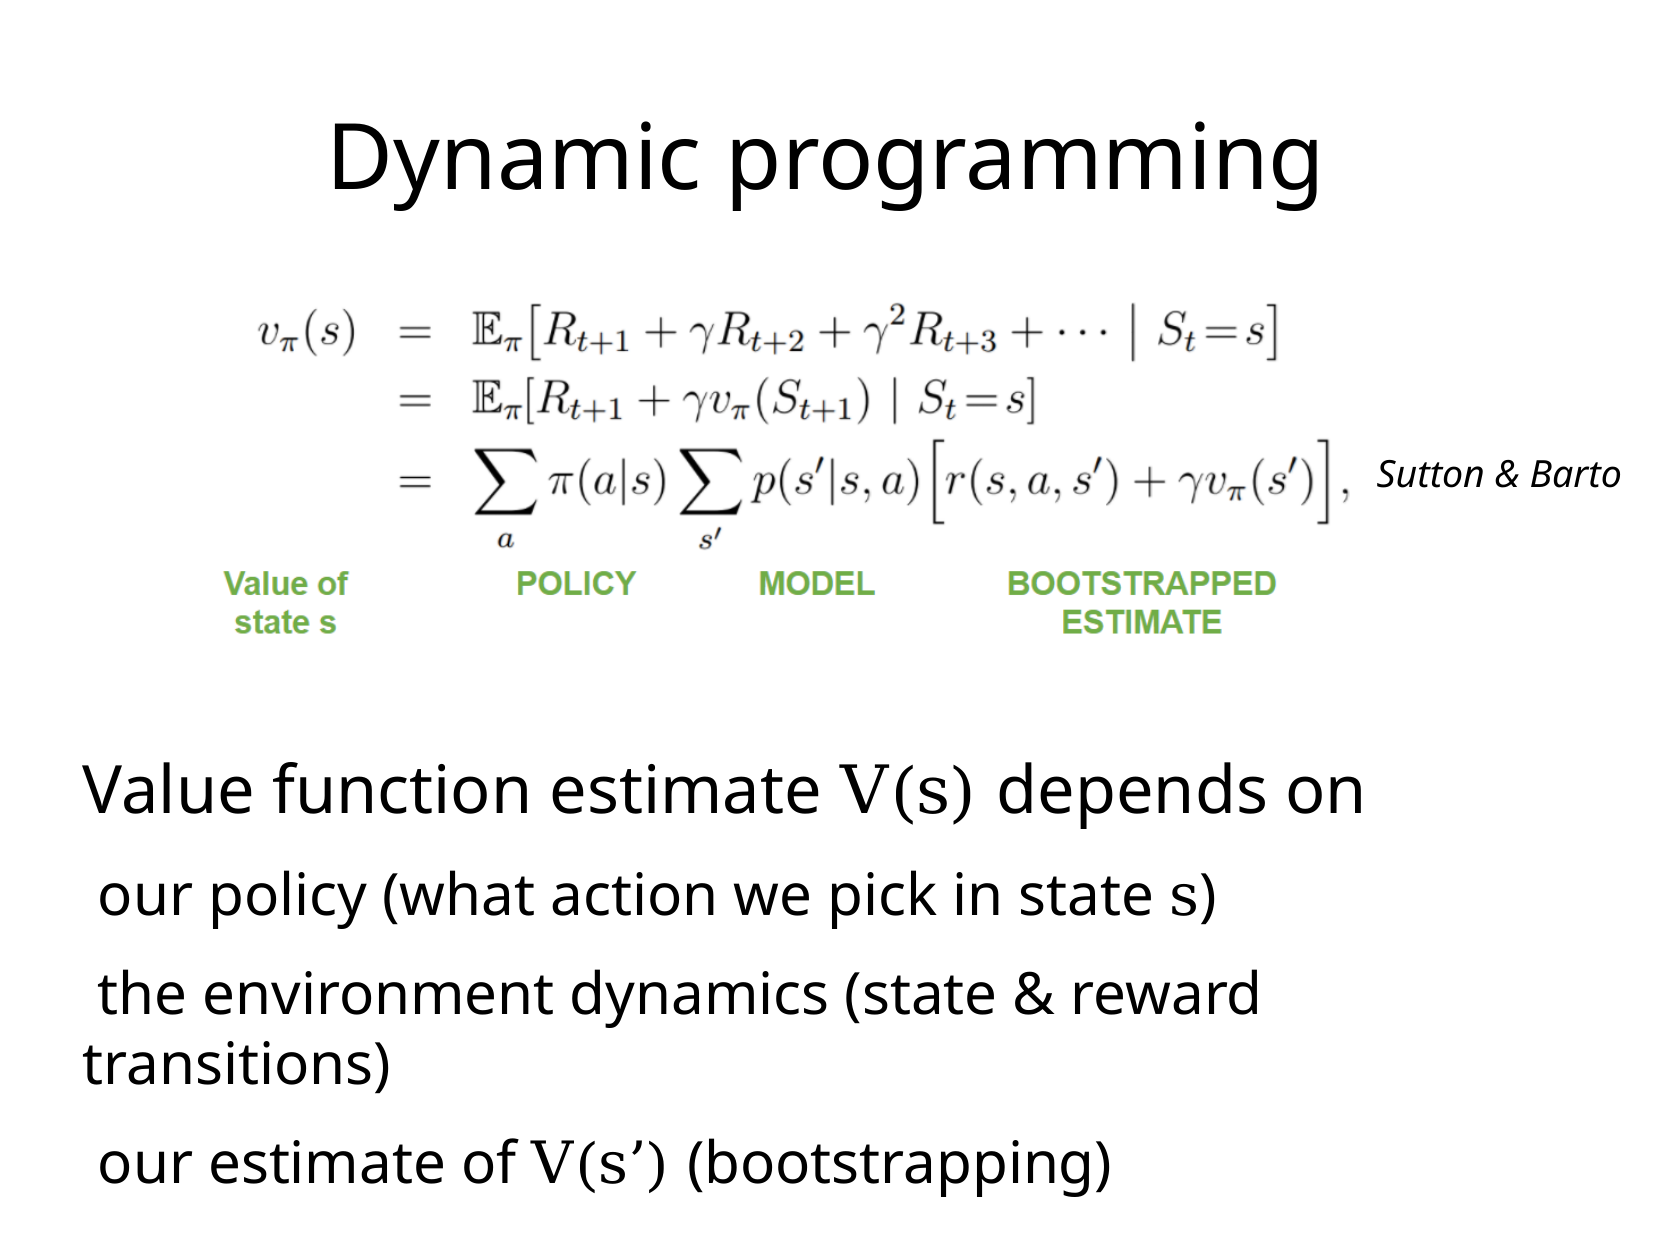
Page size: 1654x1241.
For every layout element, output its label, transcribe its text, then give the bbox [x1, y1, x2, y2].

title Dynamic programming [82, 49, 1571, 257]
list Value function estimate V(s) depends on our policy (what action we pick in state s) the environment dynamics (state & reward transitions) our estimate of V(s’) (bootstrapping) [82, 747, 1571, 1145]
text_box Sutton & Barto [1428, 416, 1654, 530]
picture [82, 249, 1428, 697]
